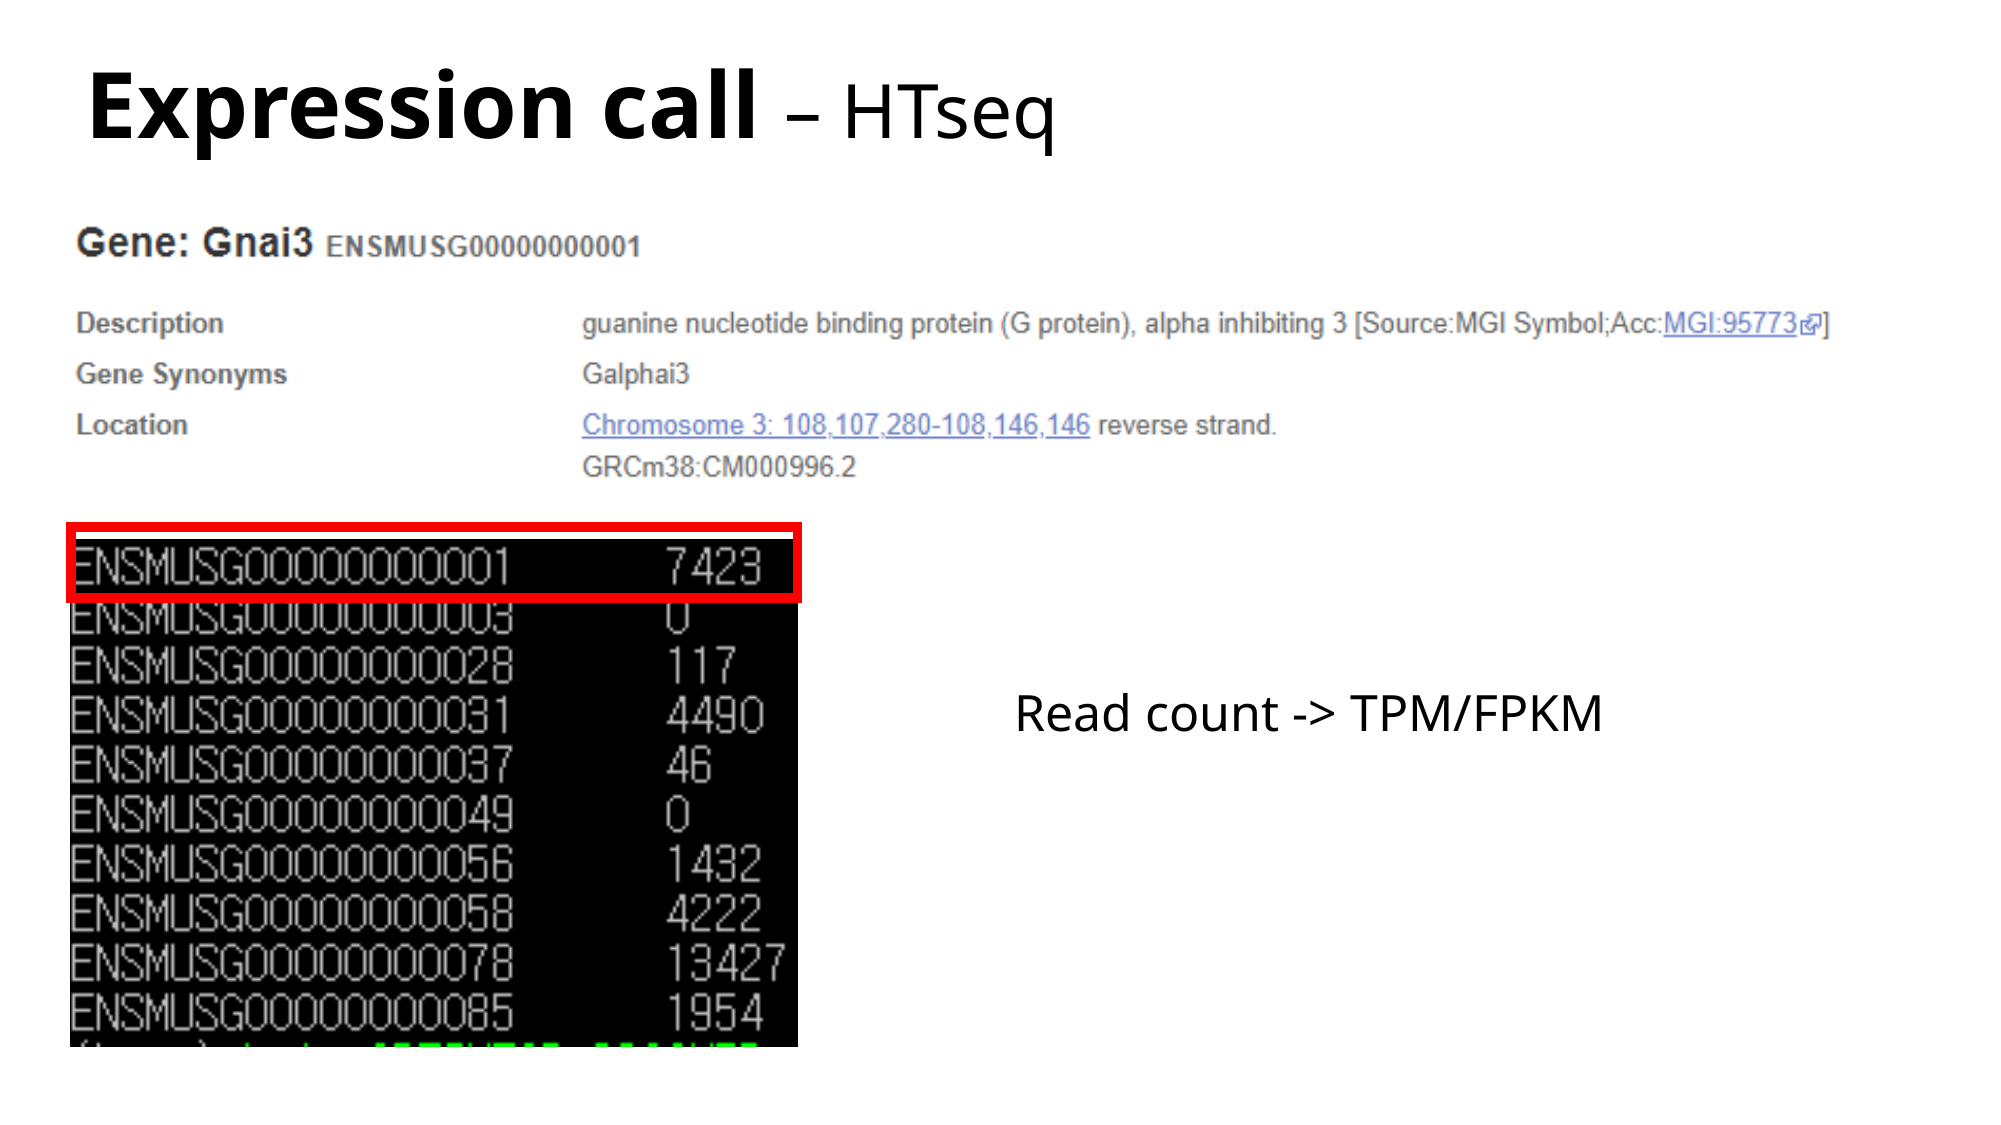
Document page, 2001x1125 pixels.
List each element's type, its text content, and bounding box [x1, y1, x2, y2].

text_box [70, 526, 799, 599]
text_box Read count -> TPM/FPKM [999, 673, 1727, 749]
picture [70, 217, 1860, 490]
text_box Expression call – HTseq [70, 0, 1972, 218]
picture [70, 539, 798, 1047]
